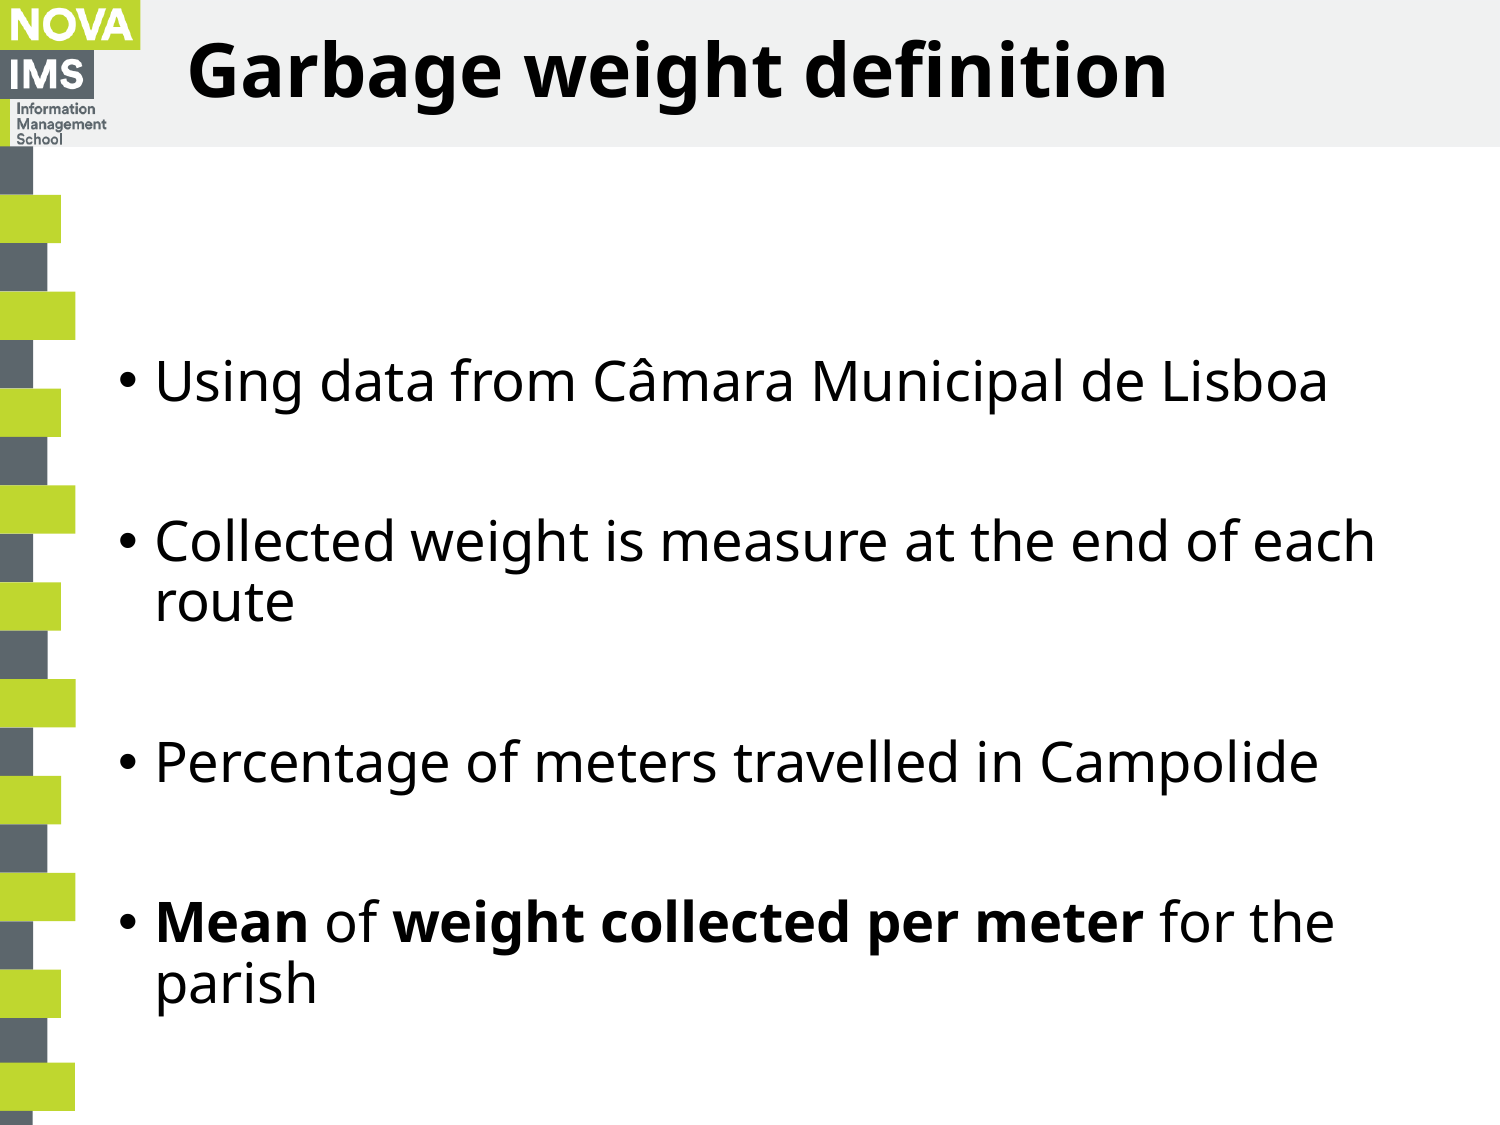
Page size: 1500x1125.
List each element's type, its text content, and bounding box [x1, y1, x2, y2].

title Garbage weight definition [171, 0, 1470, 147]
list Using data from Câmara Municipal de Lisboa Collected weight is measure at the end of each route Percentage of meters travelled in Campolide Mean of weight collected per meter for the parish [103, 178, 1470, 1032]
